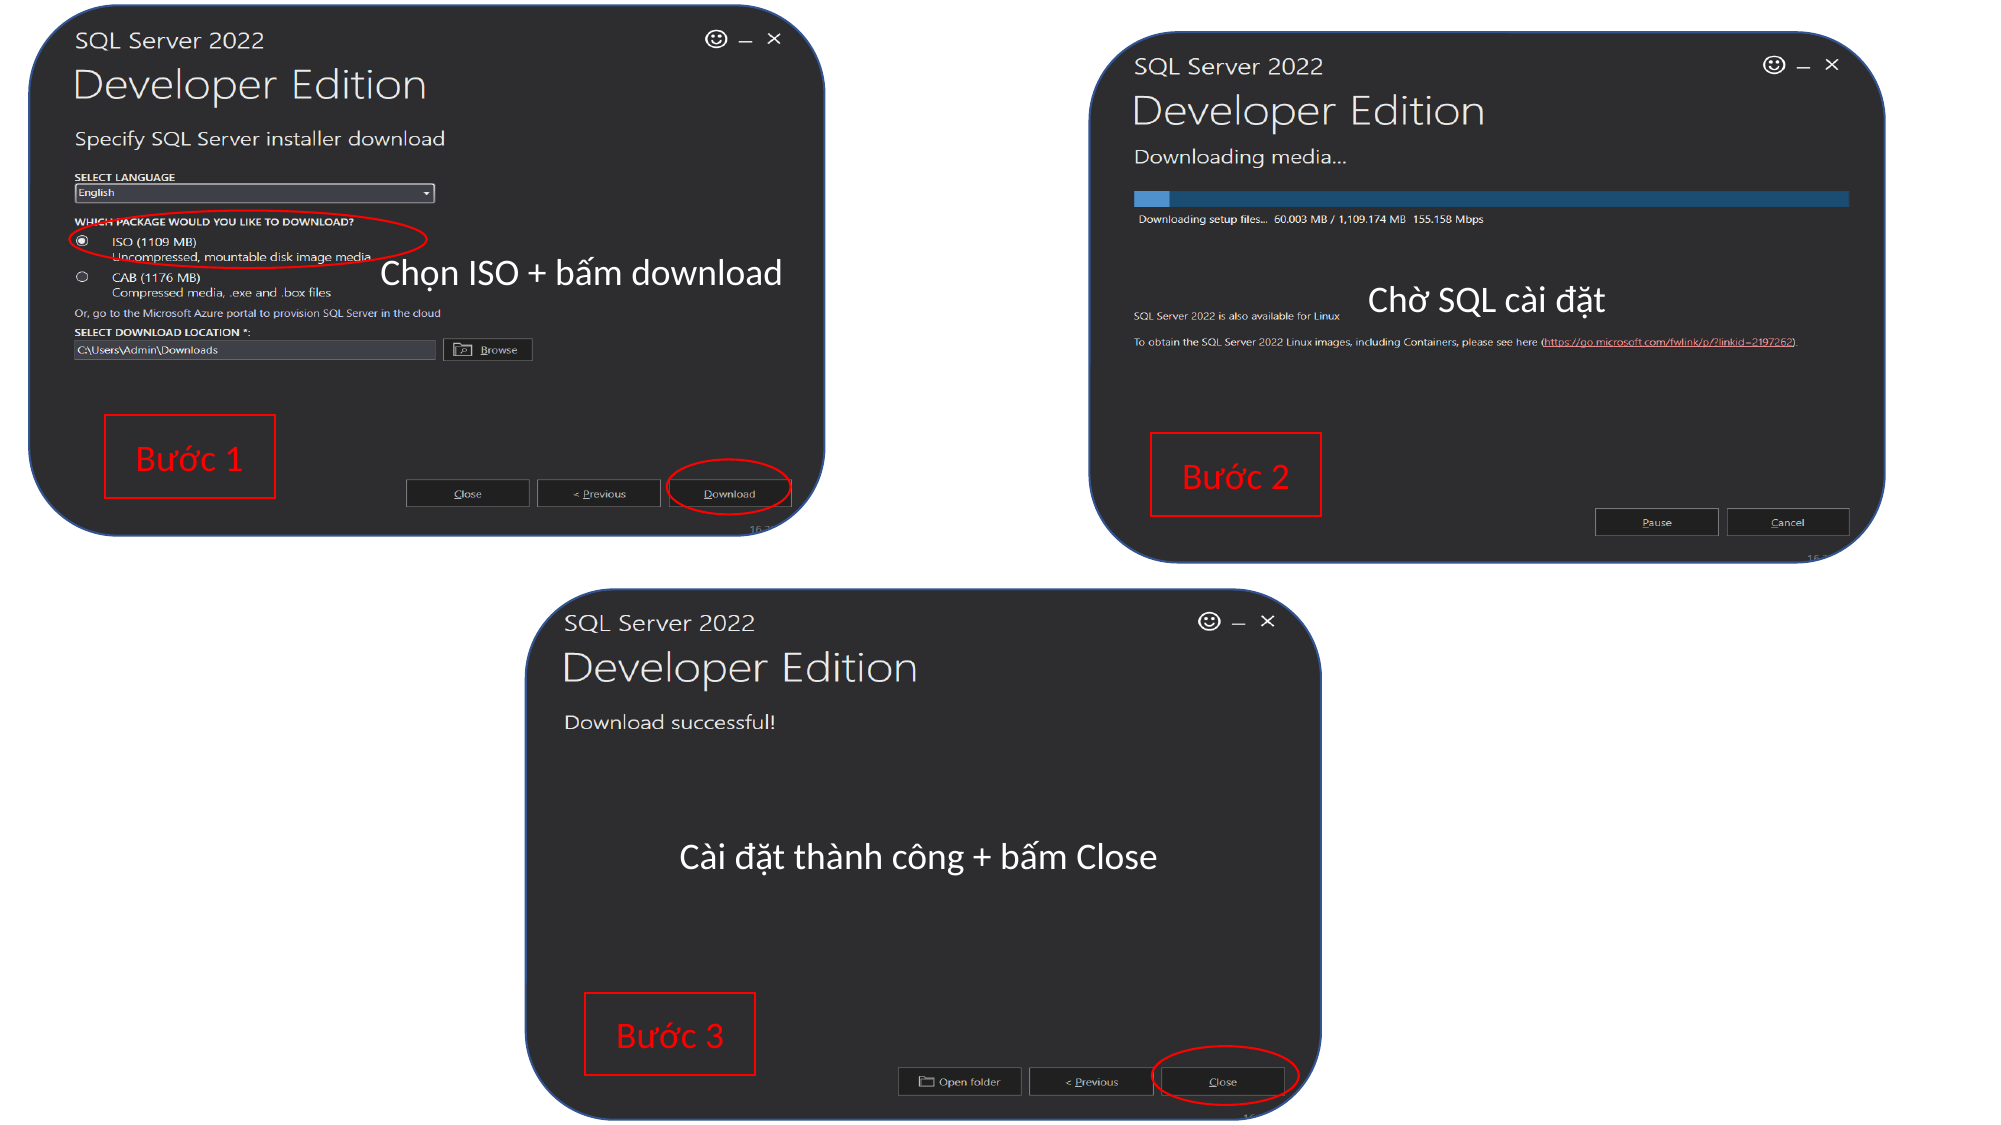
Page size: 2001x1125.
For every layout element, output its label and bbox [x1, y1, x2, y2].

text_box [29, 5, 825, 536]
text_box [525, 589, 1321, 1120]
text_box [1089, 32, 1885, 563]
